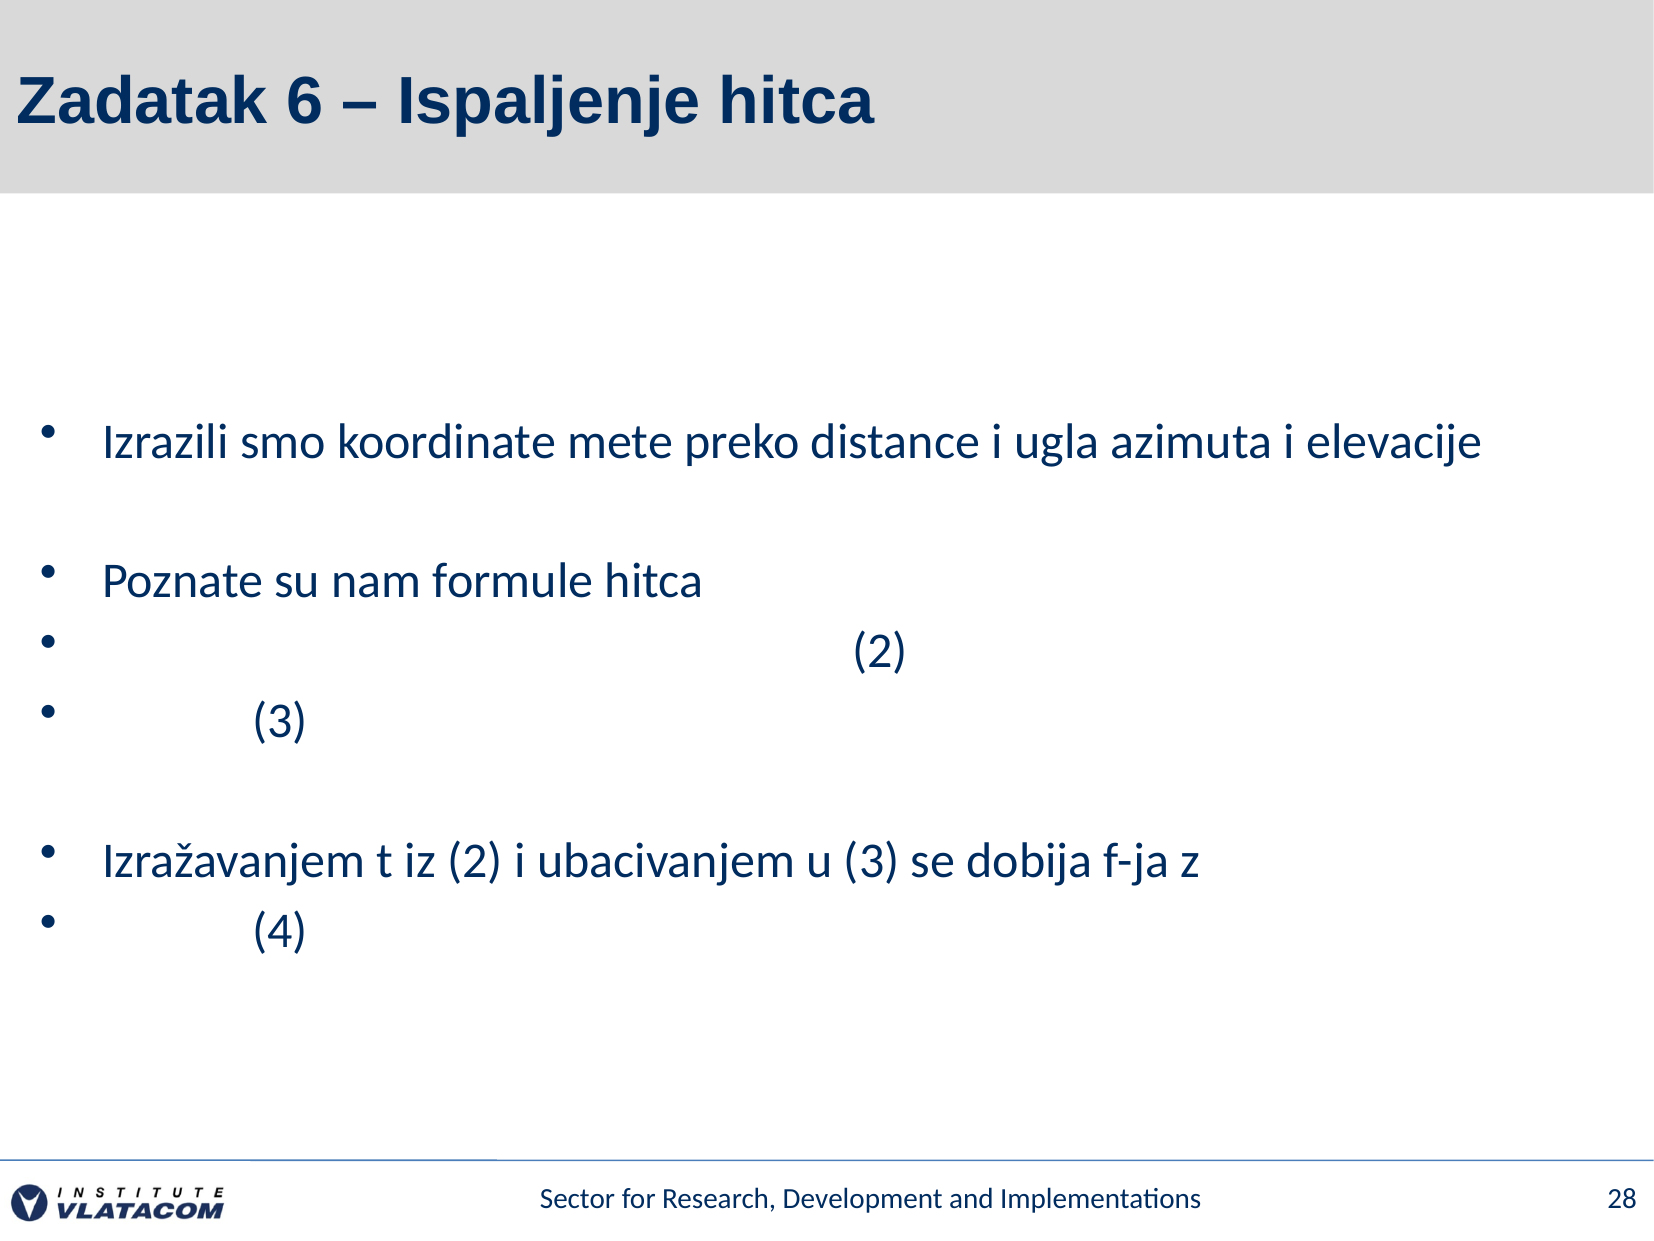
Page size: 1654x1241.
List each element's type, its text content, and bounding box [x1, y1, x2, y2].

title Zadatak 6 – Ispaljenje hitca [0, 0, 1654, 194]
picture [4, 1177, 229, 1226]
slide_number 28 [1517, 1161, 1654, 1237]
footer Sector for Research, Development and Implementations [235, 1161, 1513, 1236]
